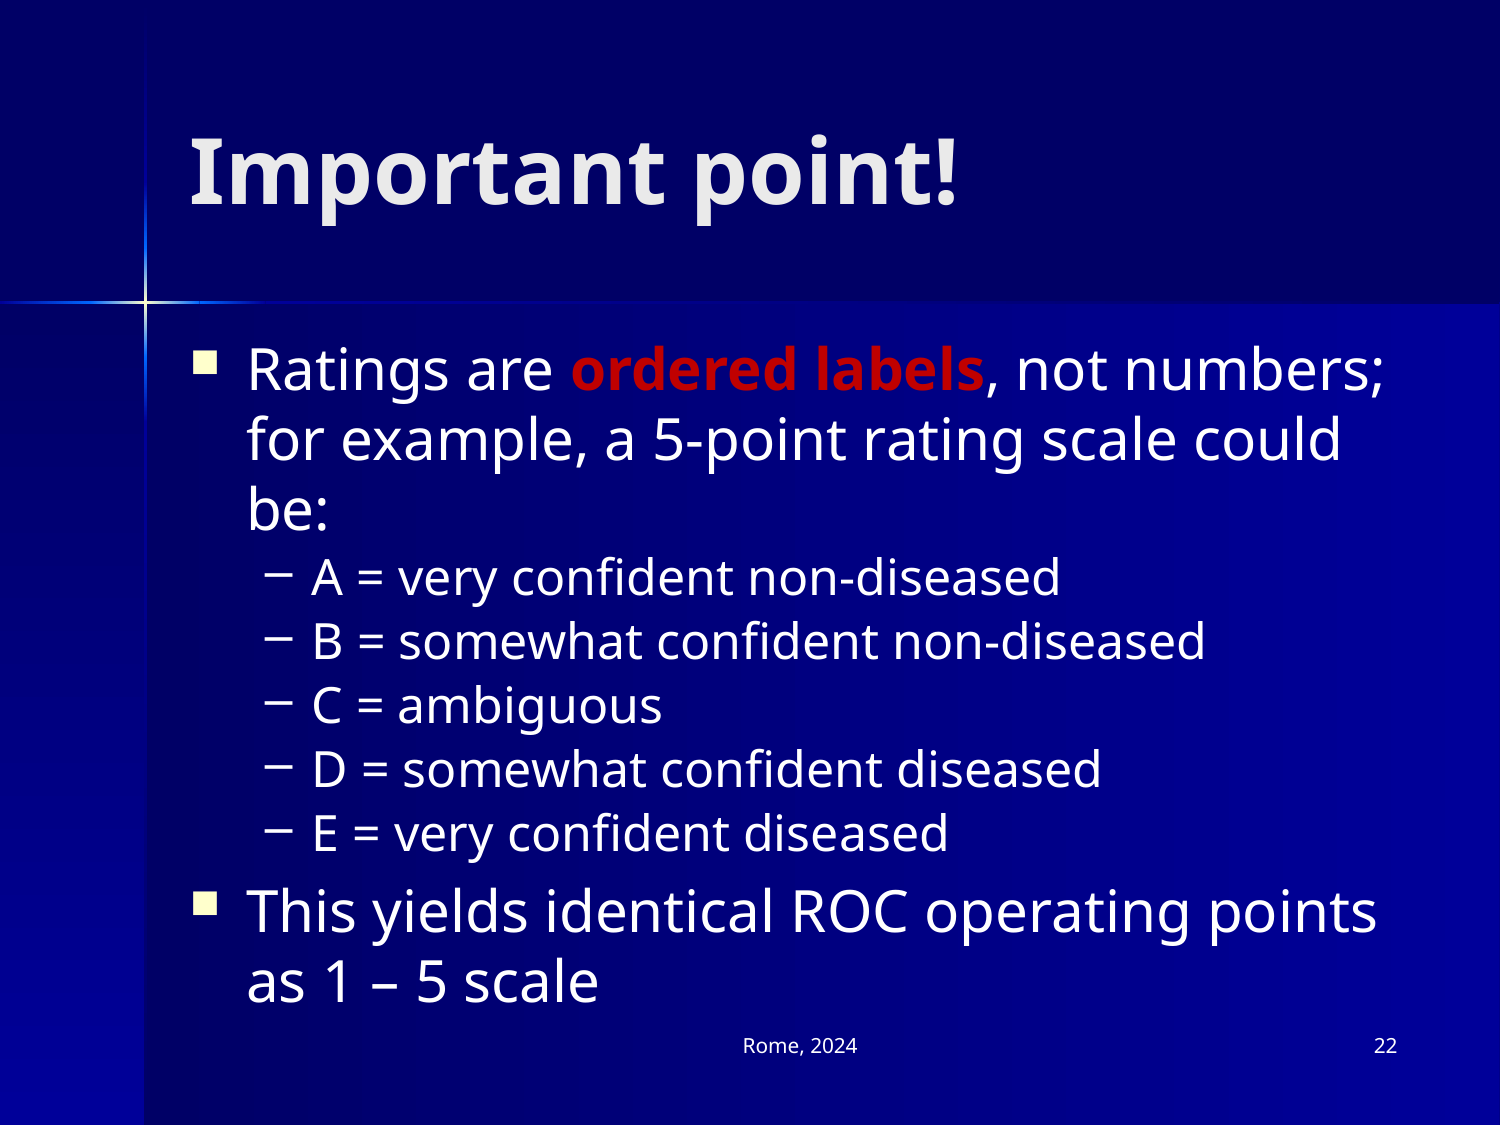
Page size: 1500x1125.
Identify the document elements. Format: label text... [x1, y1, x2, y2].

slide_number 22 [1099, 1024, 1413, 1101]
list Ratings are ordered labels, not numbers; for example, a 5-point rating scale could be: A = very confident non-diseased B = somewhat confident non-diseased C = ambiguous D = somewhat confident diseased E = very confident diseased This yields identical ROC operating points as 1 – 5 scale [174, 324, 1413, 1001]
title Important point! [174, 49, 1413, 286]
footer Rome, 2024 [562, 1024, 1038, 1101]
